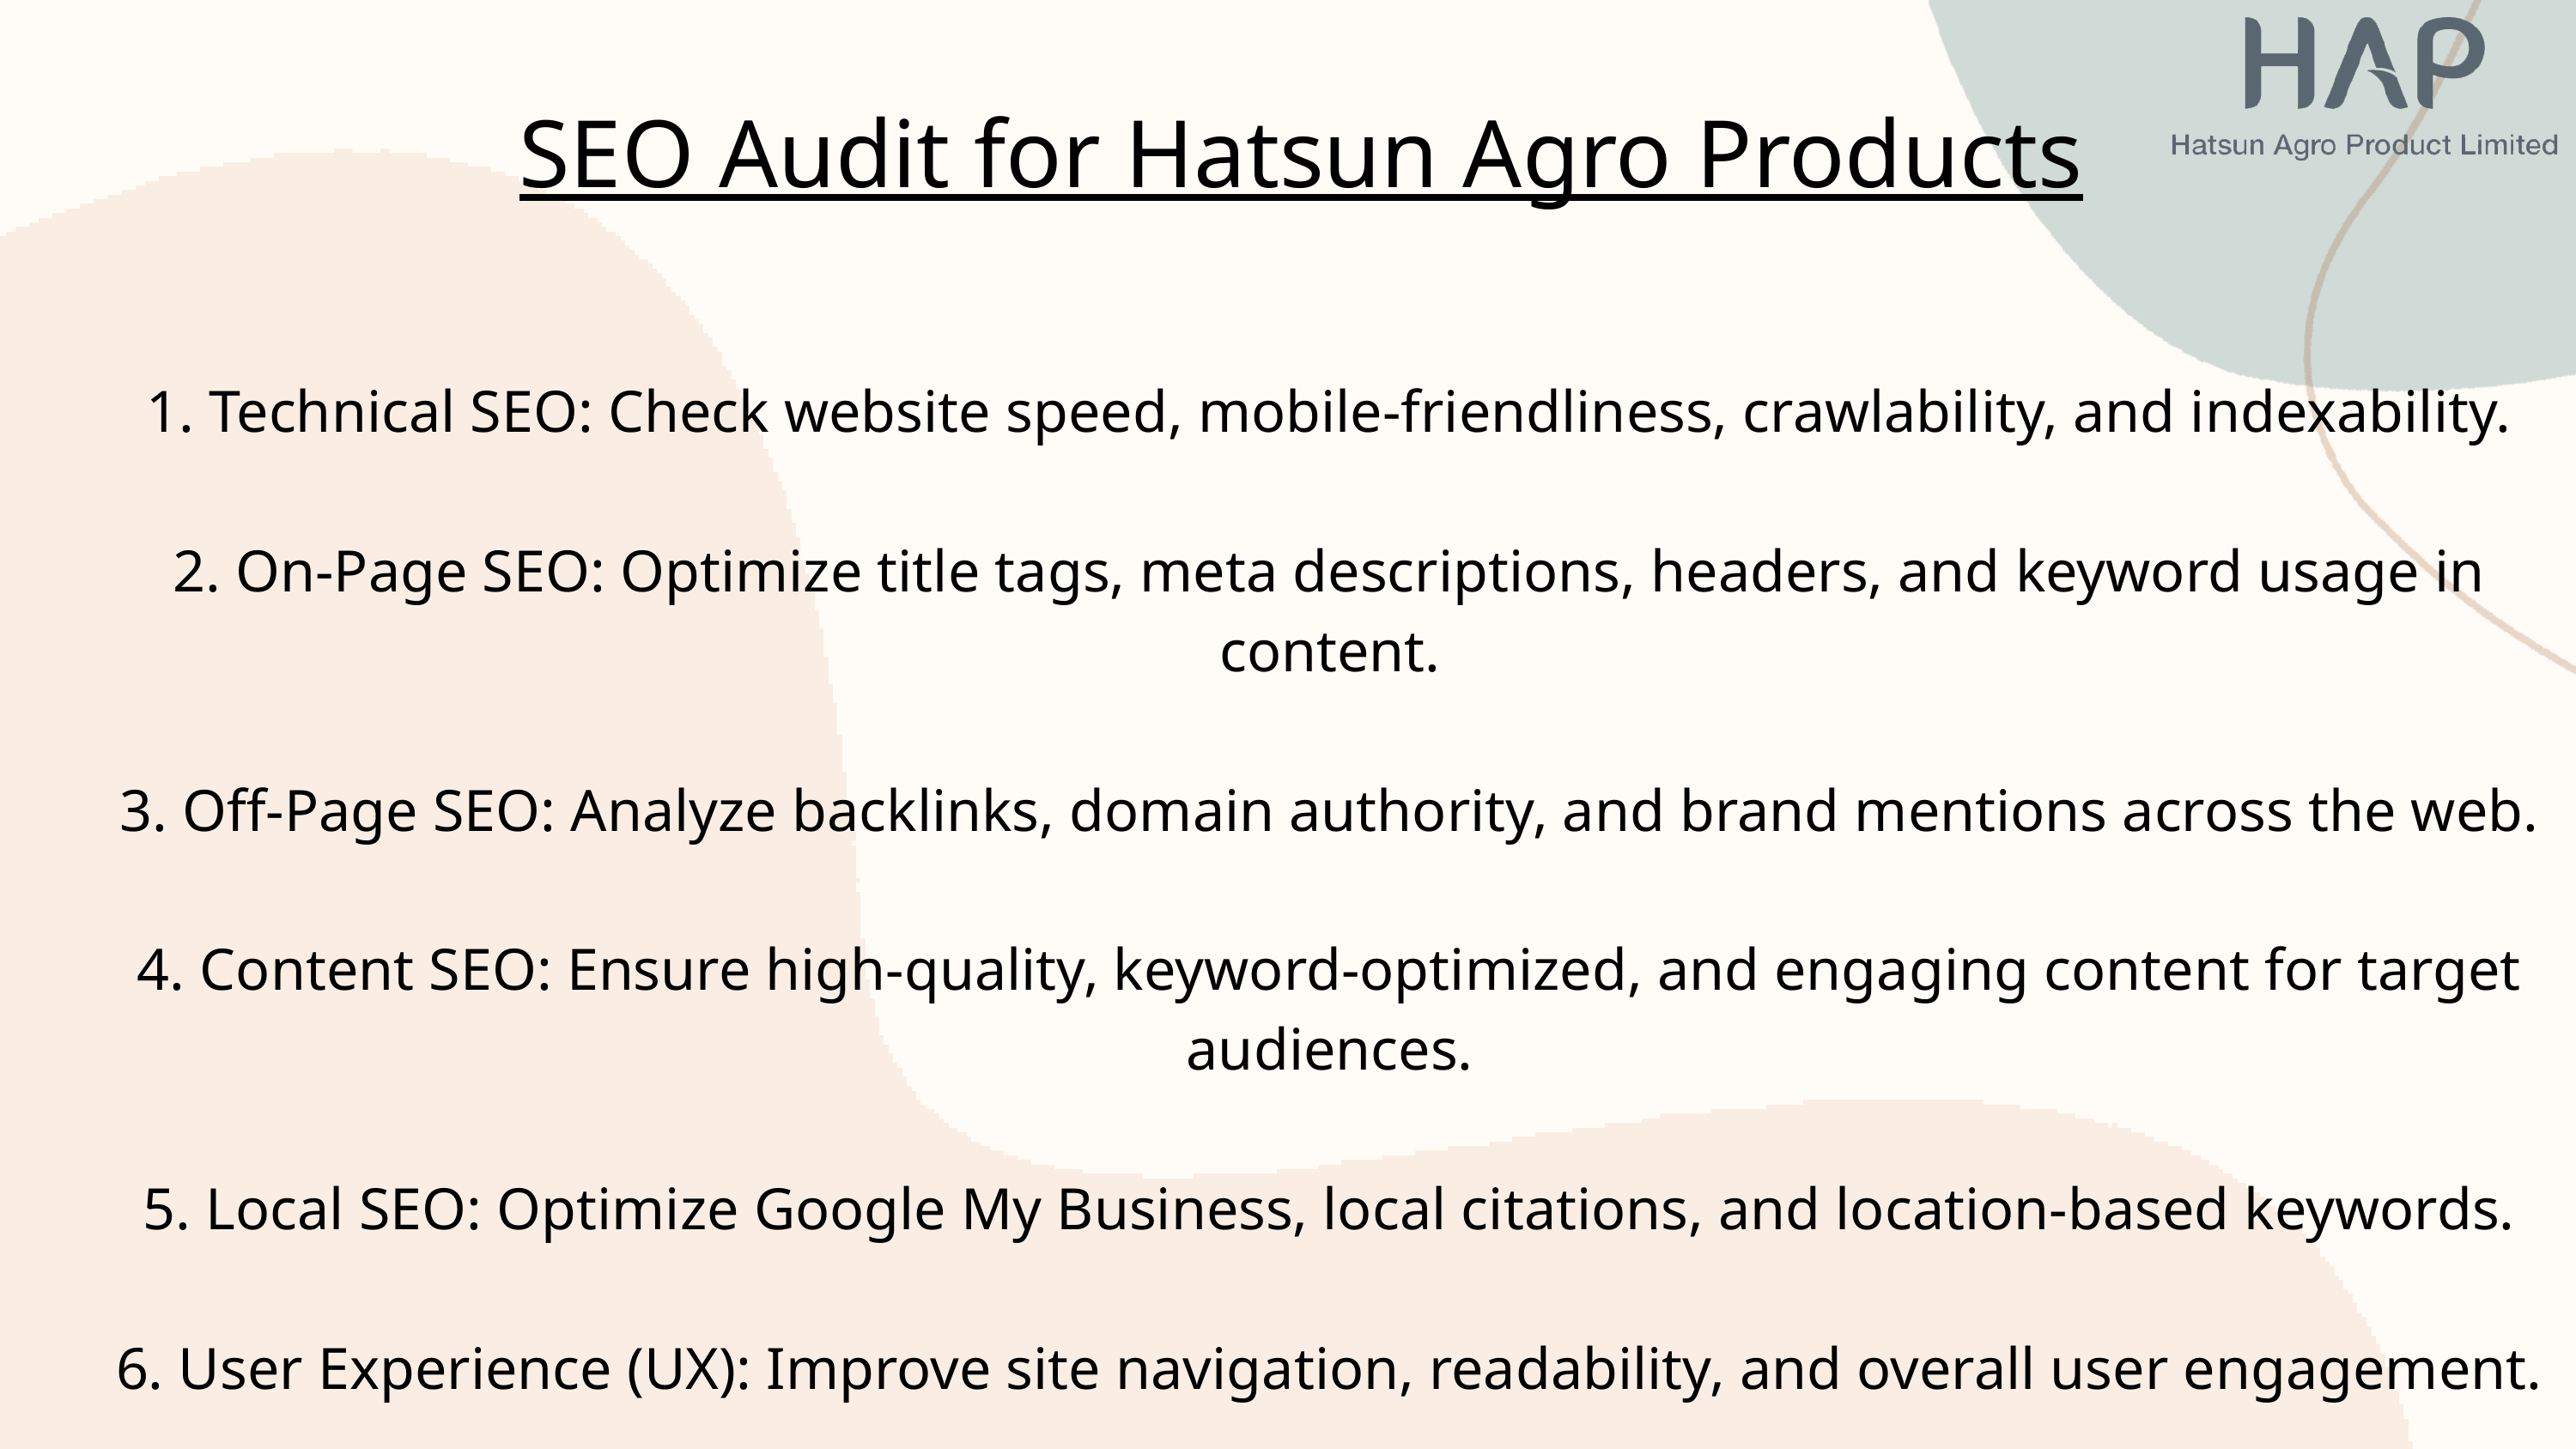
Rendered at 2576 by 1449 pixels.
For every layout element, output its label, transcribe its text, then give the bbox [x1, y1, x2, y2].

text_box 1. Technical SEO: Check website speed, mobile-friendliness, crawlability, and indexability. 2. On-Page SEO: Optimize title tags, meta descriptions, headers, and keyword usage in content. 3. Off-Page SEO: Analyze backlinks, domain authority, and brand mentions across the web. 4. Content SEO: Ensure high-quality, keyword-optimized, and engaging content for target audiences. 5. Local SEO: Optimize Google My Business, local citations, and location-based keywords. 6. User Experience (UX): Improve site navigation, readability, and overall user engagement. [2438, 718, 2576, 1401]
picture [0, 0, 2576, 1449]
text_box SEO Audit for Hatsun Agro Products [481, 76, 1931, 142]
